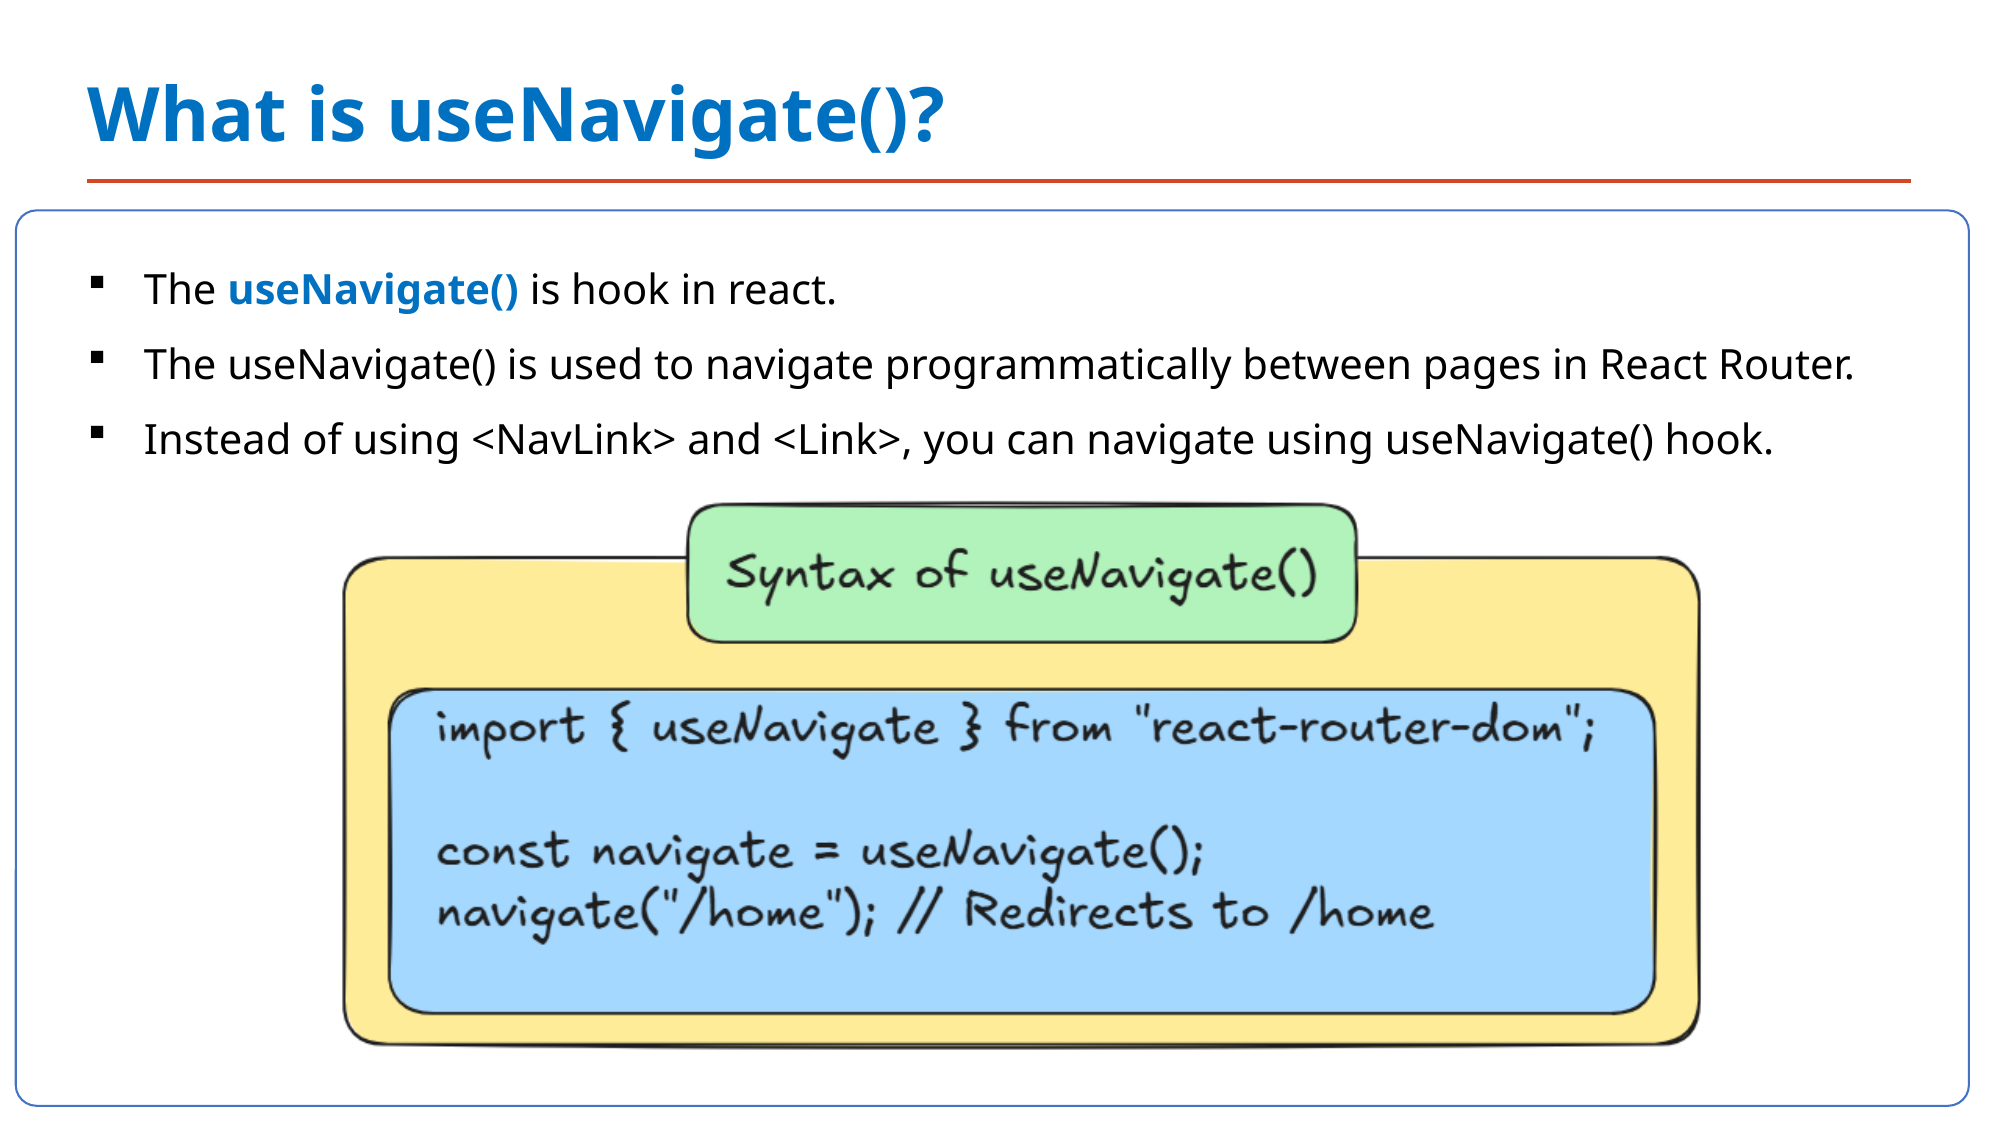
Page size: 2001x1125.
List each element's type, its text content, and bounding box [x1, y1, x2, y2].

picture [327, 492, 1715, 1053]
text_box What is useNavigate()? [72, 58, 1969, 151]
text_box The useNavigate() is hook in react. The useNavigate() is used to navigate programmatically between pages in React Router. Instead of using <NavLink> and <Link>, you can navigate using useNavigate() hook. [72, 230, 1911, 471]
text_box ` [14, 209, 1970, 1107]
